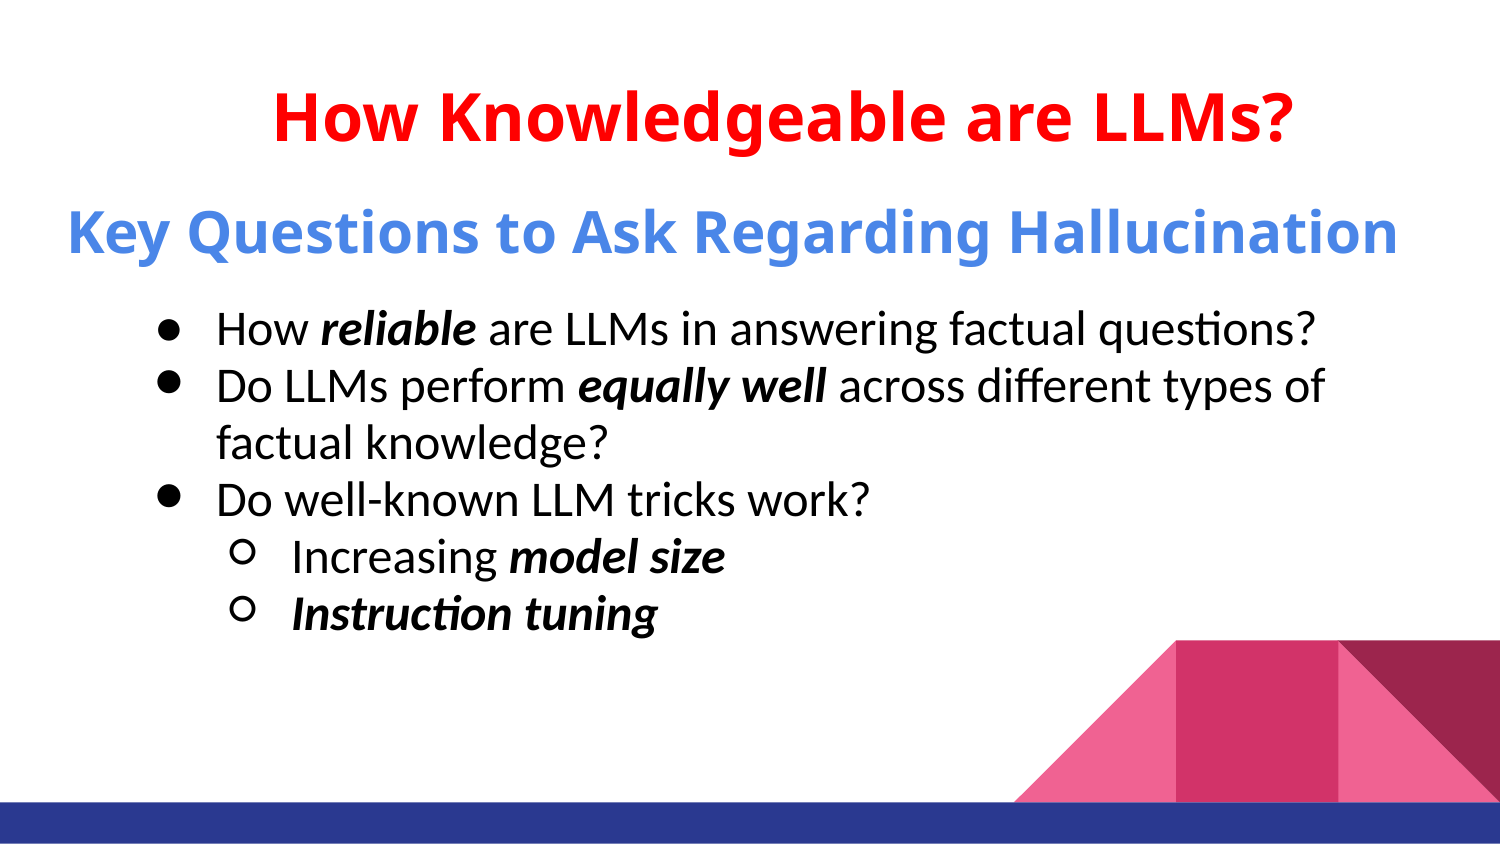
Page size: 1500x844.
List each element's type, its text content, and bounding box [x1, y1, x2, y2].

title Key Questions to Ask Regarding Hallucination [51, 179, 1500, 280]
text_box How Knowledgeable are LLMs? [256, 59, 1393, 170]
list How reliable are LLMs in answering factual questions? Do LLMs perform equally well across different types of factual knowledge? Do well-known LLM tricks work? Increasing model size Instruction tuning [126, 285, 1365, 725]
